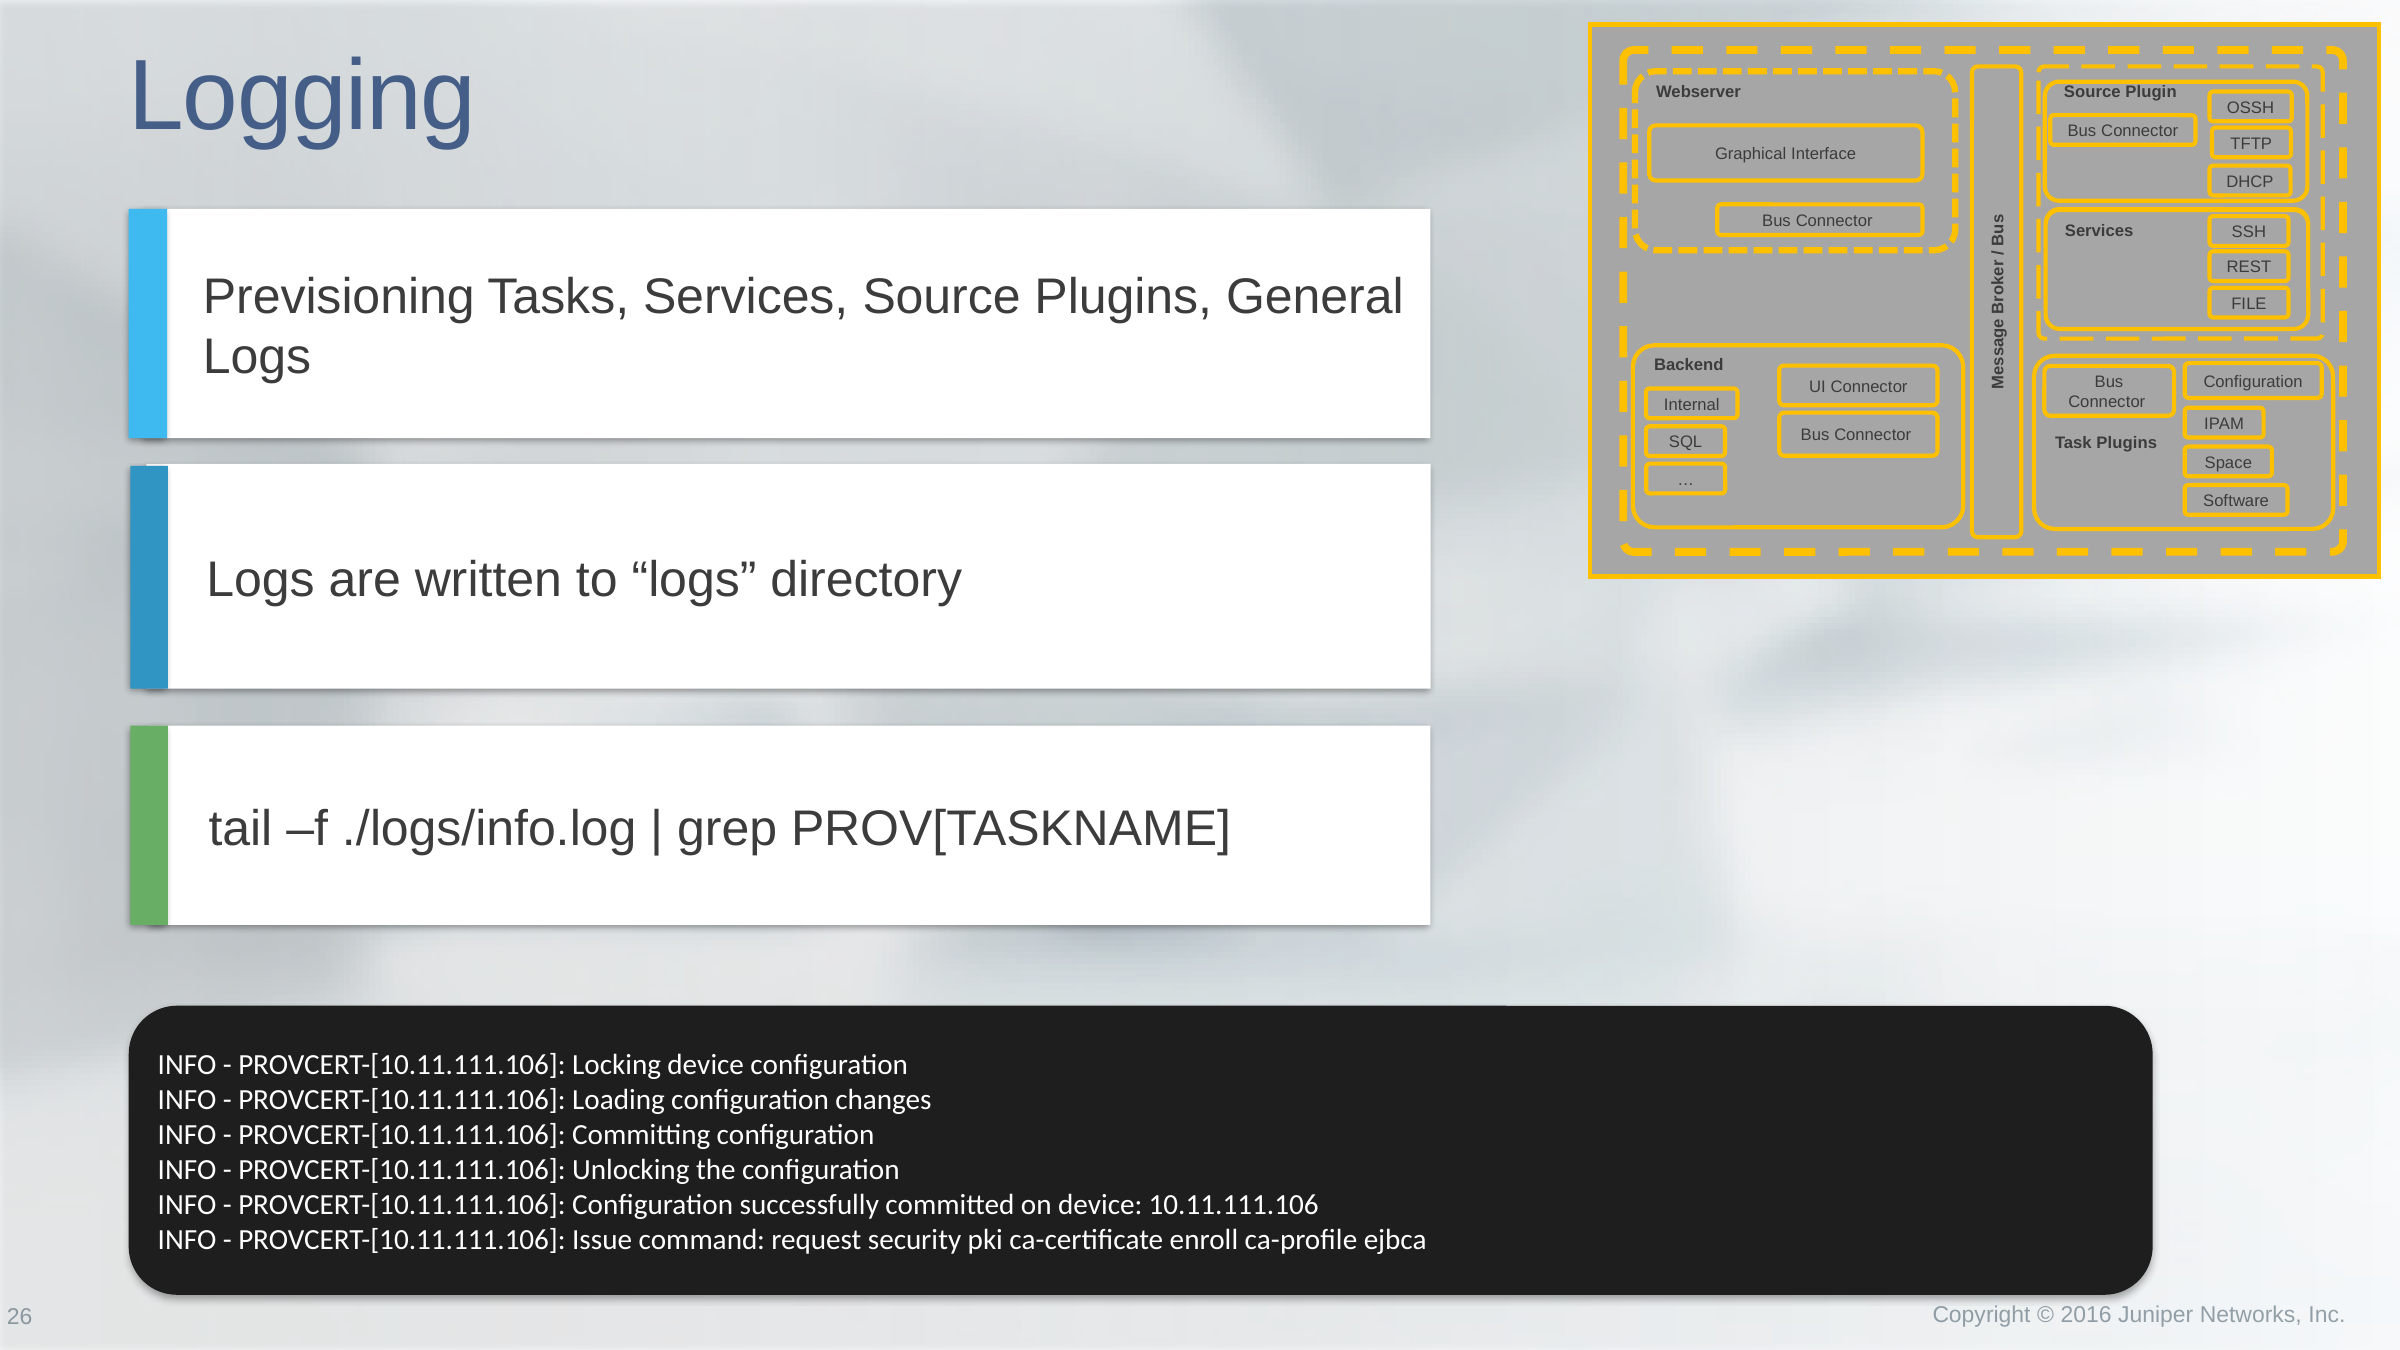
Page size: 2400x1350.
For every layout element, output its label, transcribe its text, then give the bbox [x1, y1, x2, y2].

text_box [128, 208, 1431, 439]
text_box Logs are written to “logs” directory [146, 463, 1431, 689]
text_box tail –f ./logs/info.log | grep PROV[TASKNAME] [169, 725, 1431, 926]
title Logging [128, 42, 1488, 152]
text_box INFO - PROVCERT-[10.11.111.106]: Locking device configuration INFO - PROVCERT-[10.11.111.106]: Loading configuration changes INFO - PROVCERT-[10.11.111.106]: Committing configuration INFO - PROVCERT-[10.11.111.106]: Unlocking the configuration INFO - PROVCERT-[10.11.111.106]: Configuration successfully committed on device: 10.11.111.106 INFO - PROVCERT-[10.11.111.106]: Issue command: request security pki ca-certificate enroll ca-profile ejbca [127, 1004, 2154, 1296]
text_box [1589, 24, 2380, 577]
text_box [130, 725, 169, 926]
text_box [130, 465, 169, 689]
